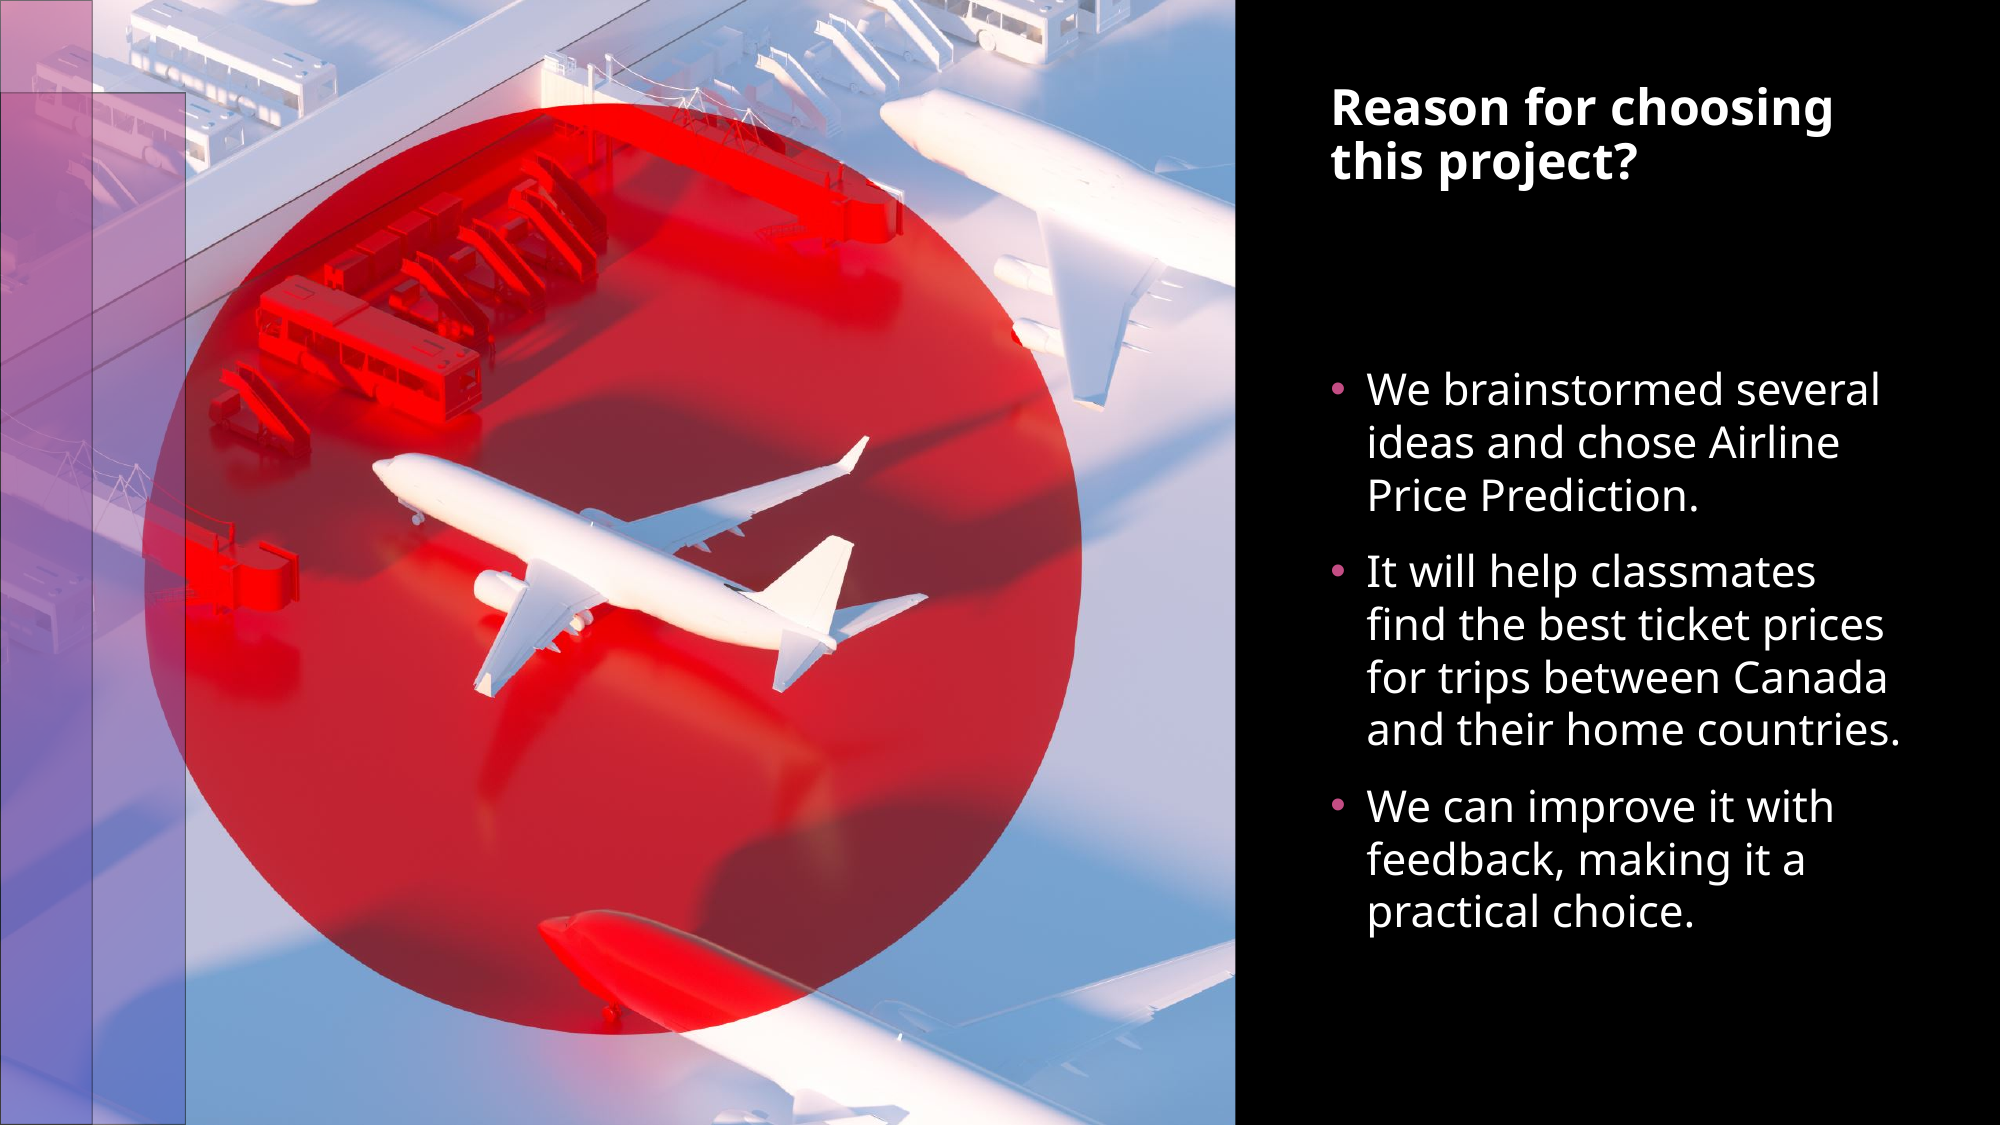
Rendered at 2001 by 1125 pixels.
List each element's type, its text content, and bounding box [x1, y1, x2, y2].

text_box [1236, 0, 2000, 1125]
title Reason for choosing this project? [1315, 74, 1920, 329]
picture [0, 0, 1236, 1125]
list We brainstormed several ideas and chose Airline Price Prediction. It will help classmates find the best ticket prices for trips between Canada and their home countries. We can improve it with feedback, making it a practical choice. [1315, 354, 1920, 999]
